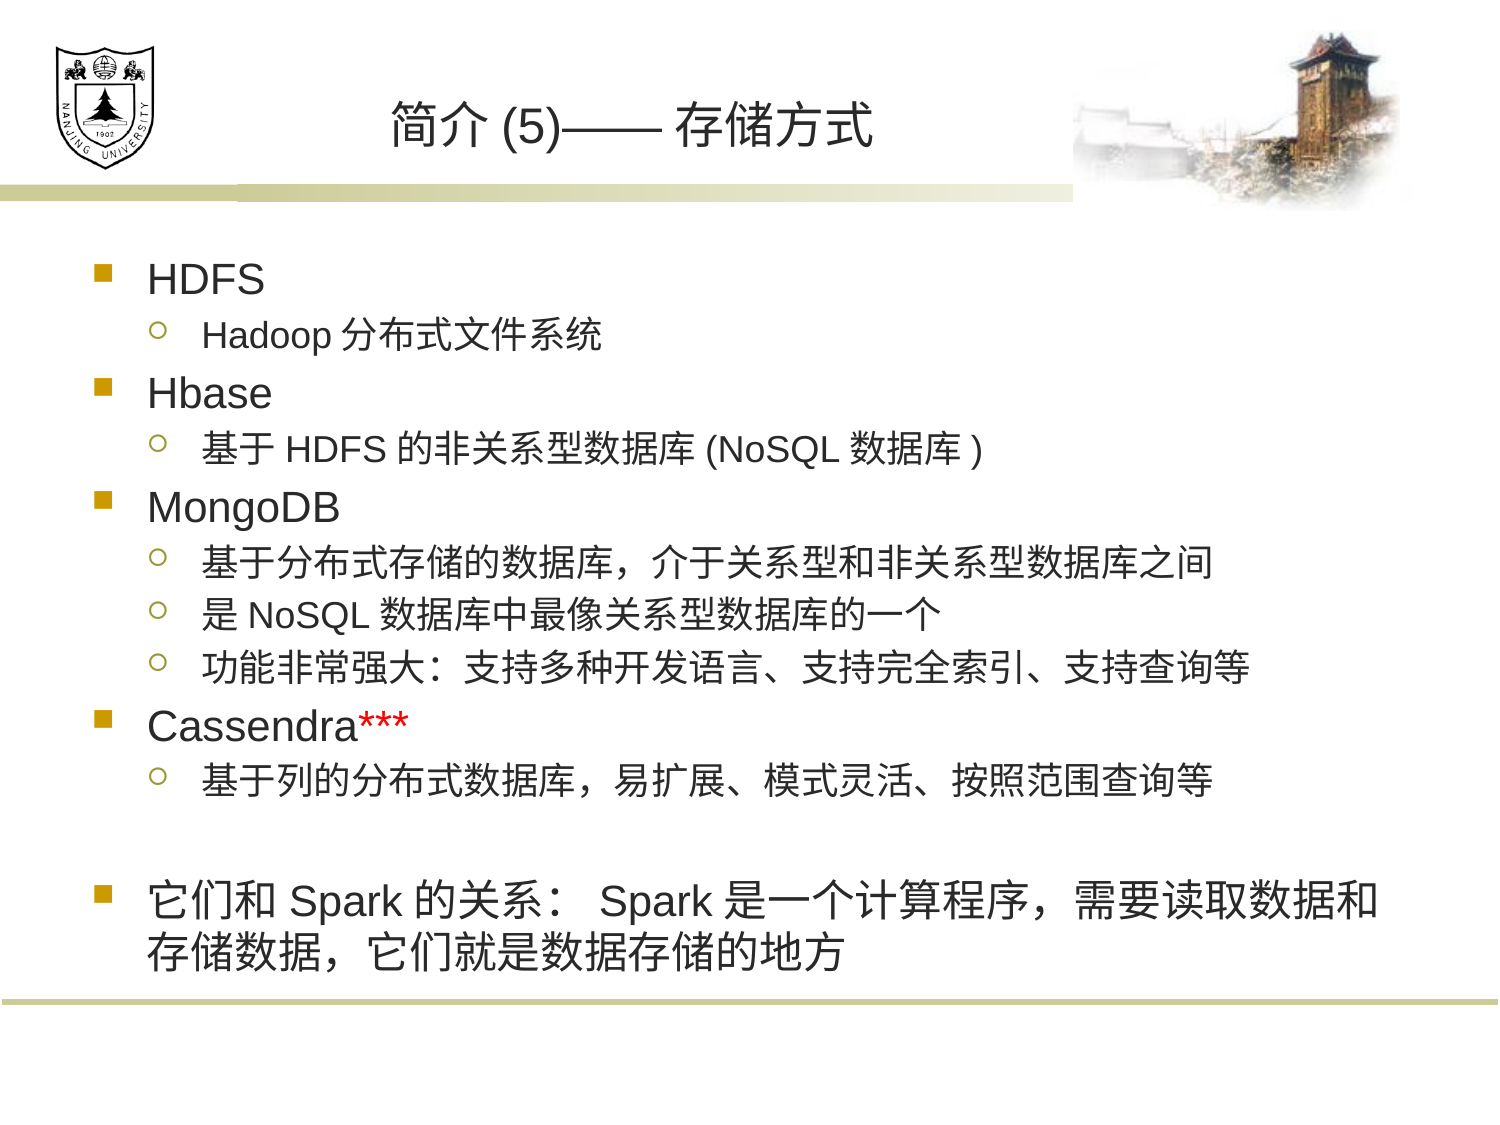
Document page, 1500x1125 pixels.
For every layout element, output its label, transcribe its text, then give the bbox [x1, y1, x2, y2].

title 简介(5)——存储方式 [171, 66, 1093, 161]
picture [1073, 30, 1400, 211]
picture [2, 999, 1498, 1005]
list HDFS Hadoop分布式文件系统 Hbase 基于HDFS的非关系型数据库(NoSQL数据库) MongoDB 基于分布式存储的数据库，介于关系型和非关系型数据库之间 是NoSQL数据库中最像关系型数据库的一个 功能非常强大：支持多种开发语言、支持完全索引、支持查询等 Cassendra*** 基于列的分布式数据库，易扩展、模式灵活、按照范围查询等 它们和Spark的关系：Spark是一个计算程序，需要读取数据和存储数据，它们就是数据存储的地方 [76, 243, 1413, 965]
picture [50, 42, 160, 173]
